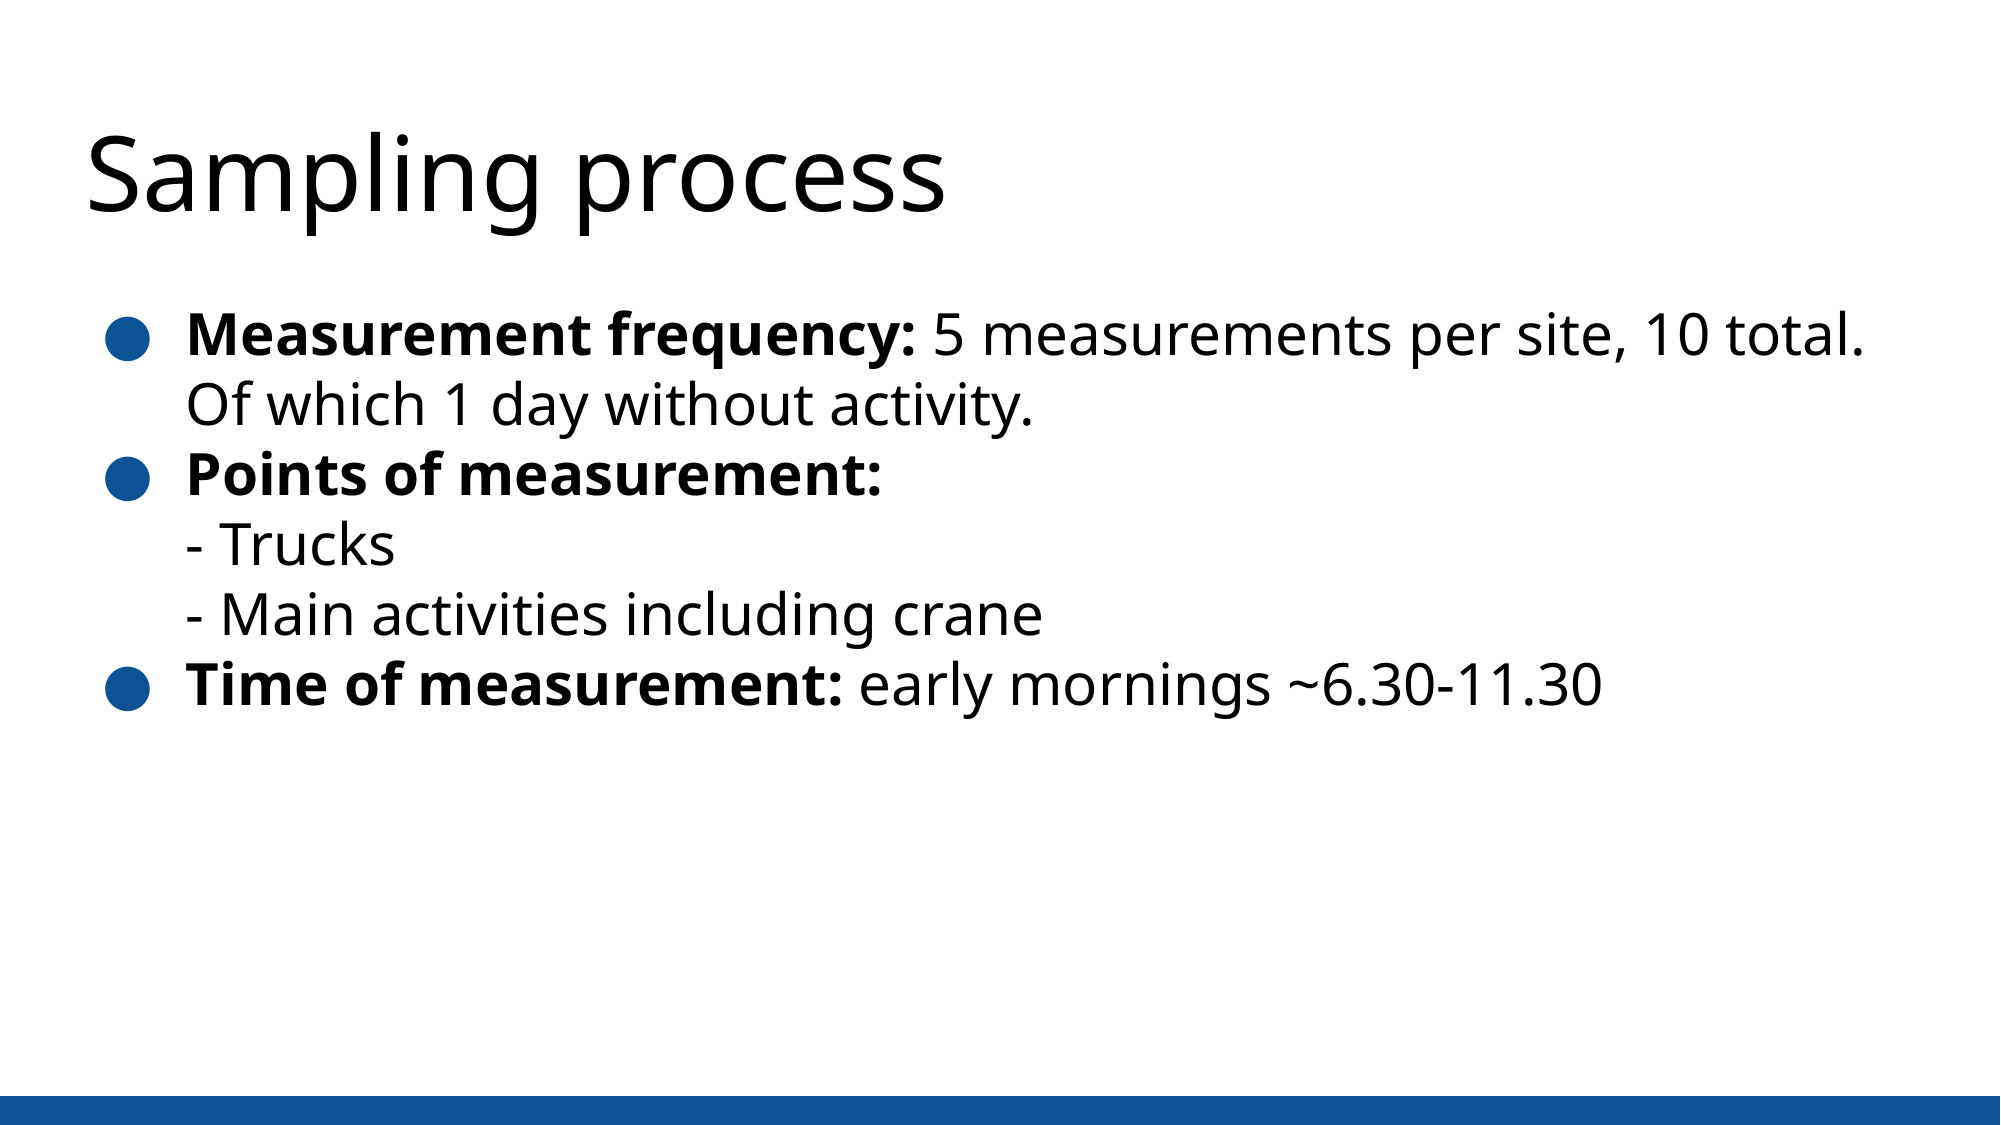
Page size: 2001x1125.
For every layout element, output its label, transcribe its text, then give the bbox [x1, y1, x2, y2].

text_box Measurement frequency: 5 measurements per site, 10 total. Of which 1 day without activity. Points of measurement: - Trucks - Main activities including crane Time of measurement: early mornings ~6.30-11.30 [65, 277, 1928, 897]
text_box Sampling process [65, 87, 1606, 277]
text_box [0, 1096, 2000, 1125]
